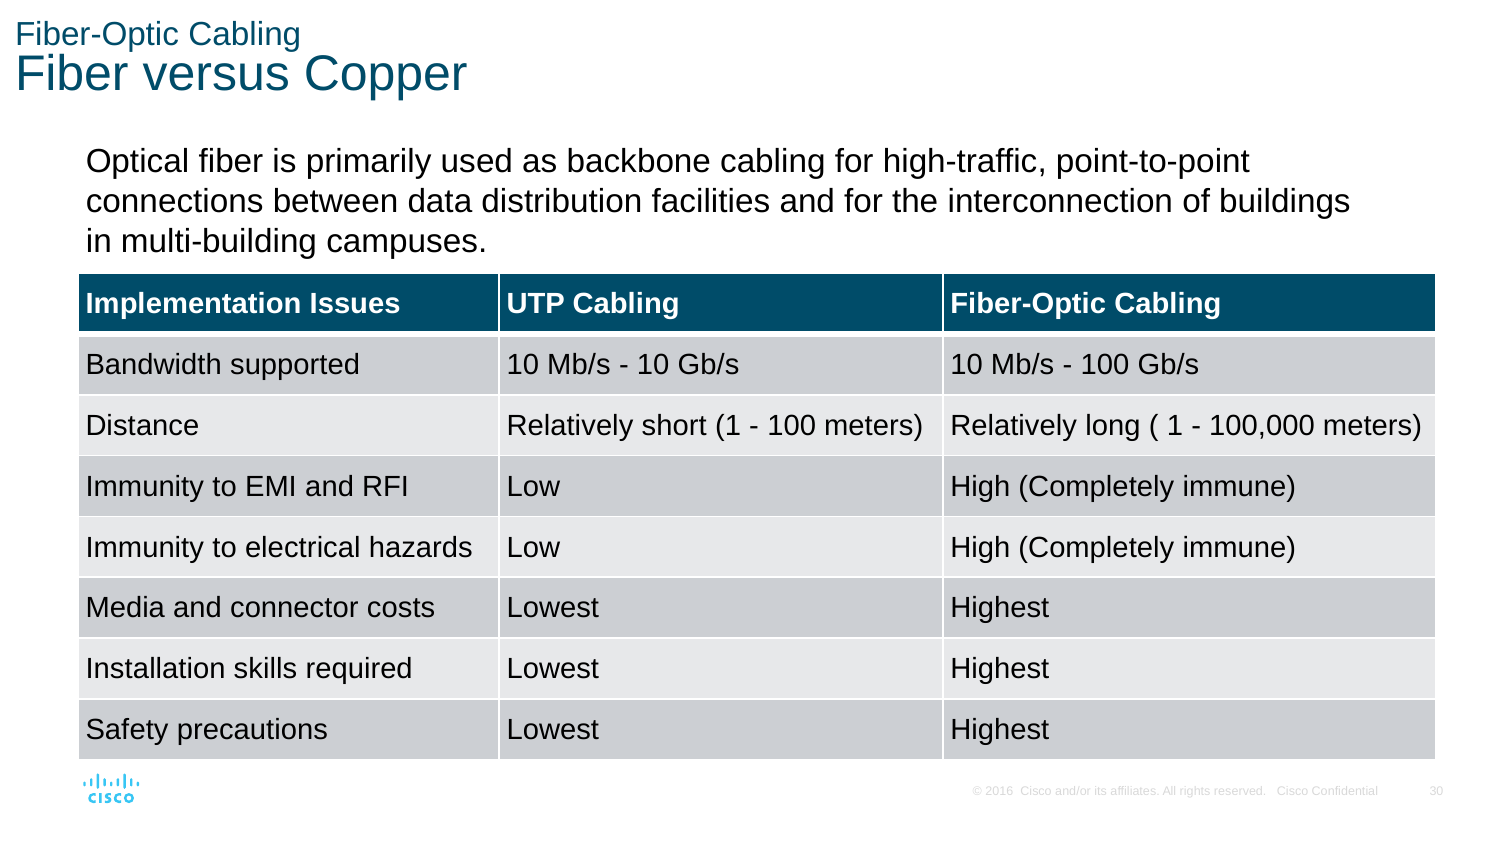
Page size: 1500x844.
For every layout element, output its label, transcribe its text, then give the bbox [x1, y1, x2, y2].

table_cell High (Completely immune) [944, 517, 1435, 576]
table_cell Immunity to electrical hazards [79, 517, 498, 576]
table_cell Highest [944, 578, 1435, 637]
table_cell Lowest [500, 700, 942, 759]
table_cell Bandwidth supported [79, 337, 498, 394]
table_header Fiber-Optic Cabling [944, 274, 1435, 331]
table_cell Low [500, 517, 942, 576]
table_cell Safety precautions [79, 700, 498, 759]
table_header Implementation Issues [79, 274, 498, 331]
title Fiber-Optic Cabling Fiber versus Copper [0, 0, 1369, 121]
table_cell Media and connector costs [79, 578, 498, 637]
table_cell High (Completely immune) [944, 456, 1435, 516]
table_cell Relatively short (1 - 100 meters) [500, 396, 942, 455]
table_cell Lowest [500, 578, 942, 637]
table_cell Immunity to EMI and RFI [79, 456, 498, 516]
table_cell Low [500, 456, 942, 516]
table_cell Installation skills required [79, 639, 498, 698]
table_cell Distance [79, 396, 498, 455]
table_cell 10 Mb/s - 100 Gb/s [944, 337, 1435, 394]
table_cell Lowest [500, 639, 942, 698]
table_cell Relatively long ( 1 - 100,000 meters) [944, 396, 1435, 455]
table_cell Highest [944, 700, 1435, 759]
list Optical fiber is primarily used as backbone cabling for high-traffic, point-to-point connections between data distribution facilities and for the interconnection of buildings in multi-building campuses. [70, 131, 1430, 252]
table_cell Highest [944, 639, 1435, 698]
table_header UTP Cabling [500, 274, 942, 331]
table_cell 10 Mb/s - 10 Gb/s [500, 337, 942, 394]
